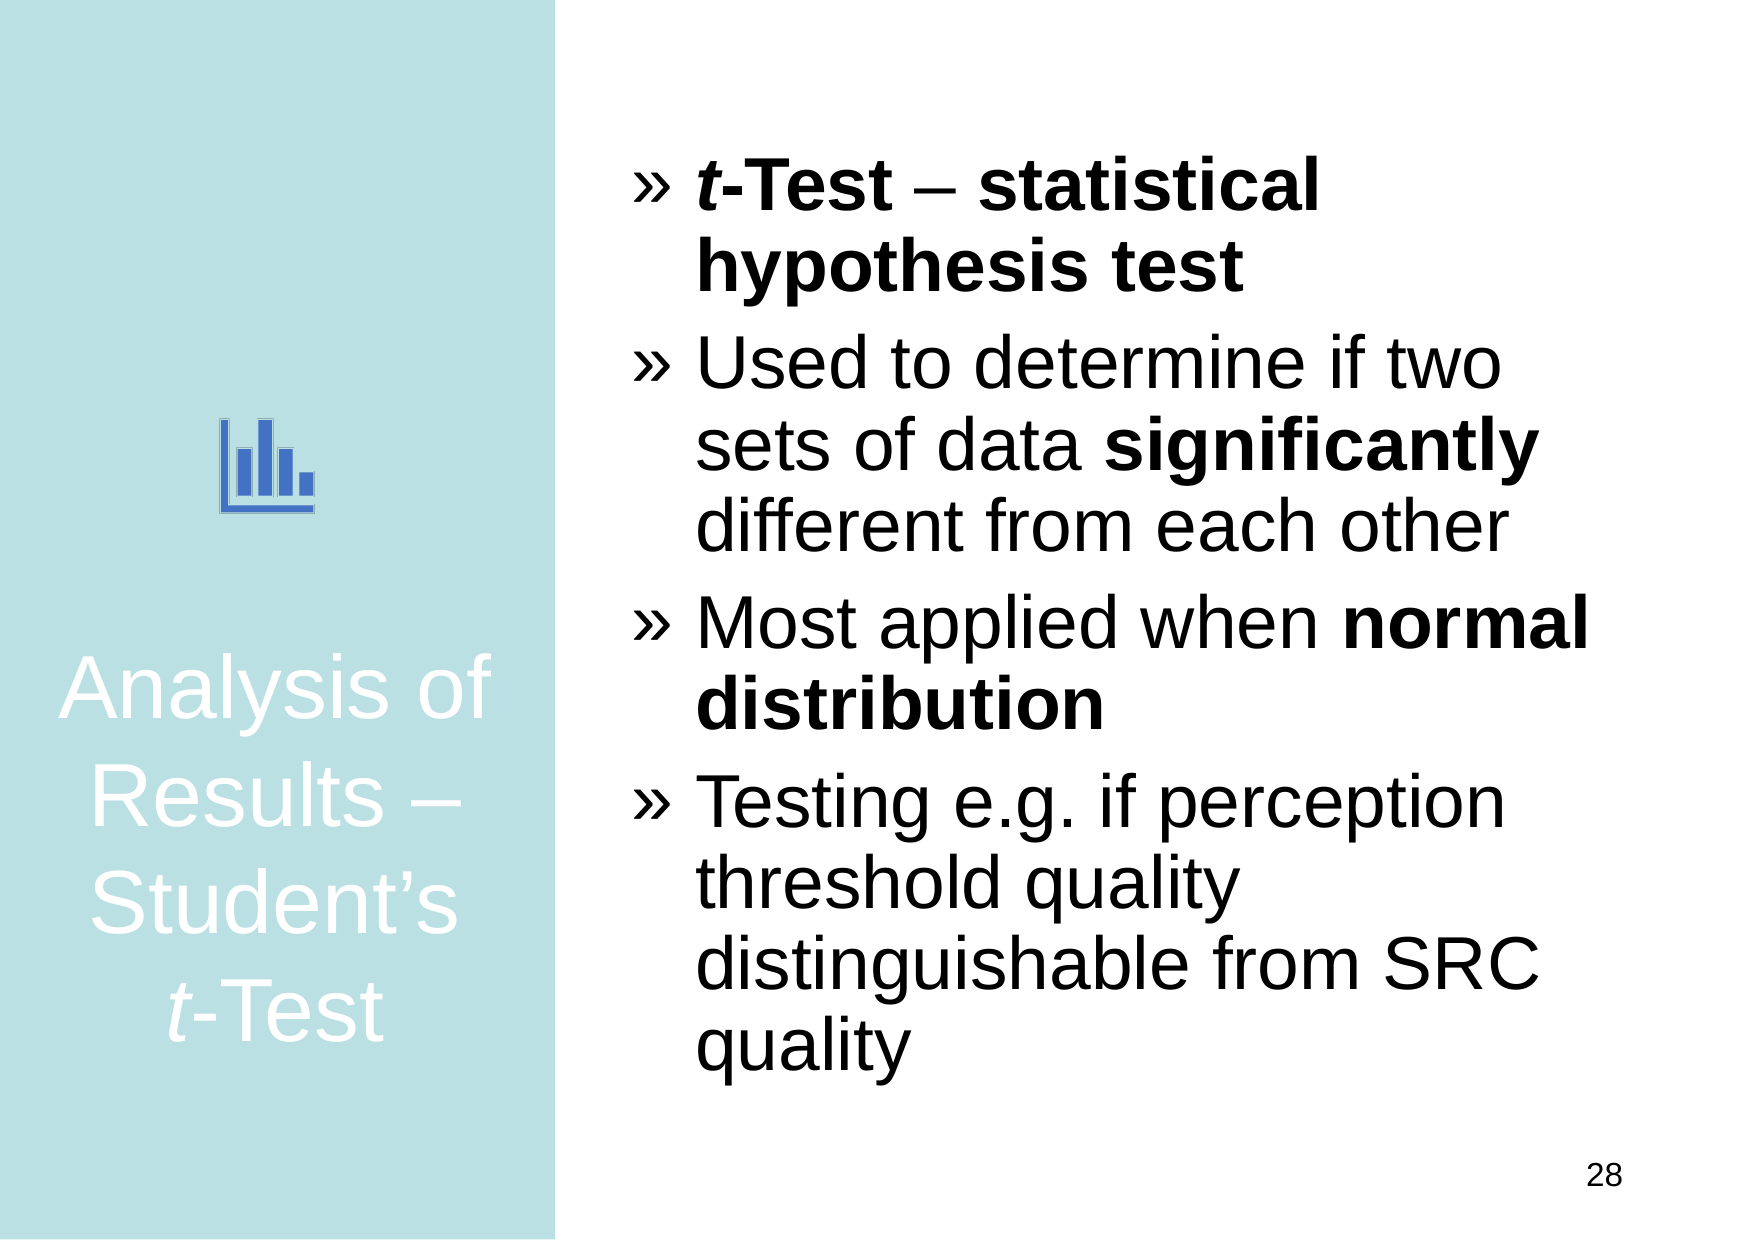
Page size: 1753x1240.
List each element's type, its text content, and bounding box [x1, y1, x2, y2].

list t-Test – statistical hypothesis test Used to determine if two sets of data significantly different from each other Most applied when normal distribution Testing e.g. if perception threshold quality distinguishable from SRC quality [622, 115, 1670, 1117]
picture [201, 400, 334, 533]
text_box [0, 0, 557, 1240]
slide_number 28 [1237, 1148, 1632, 1215]
title Analysis of Results – Student’s t-Test [44, 620, 505, 1117]
